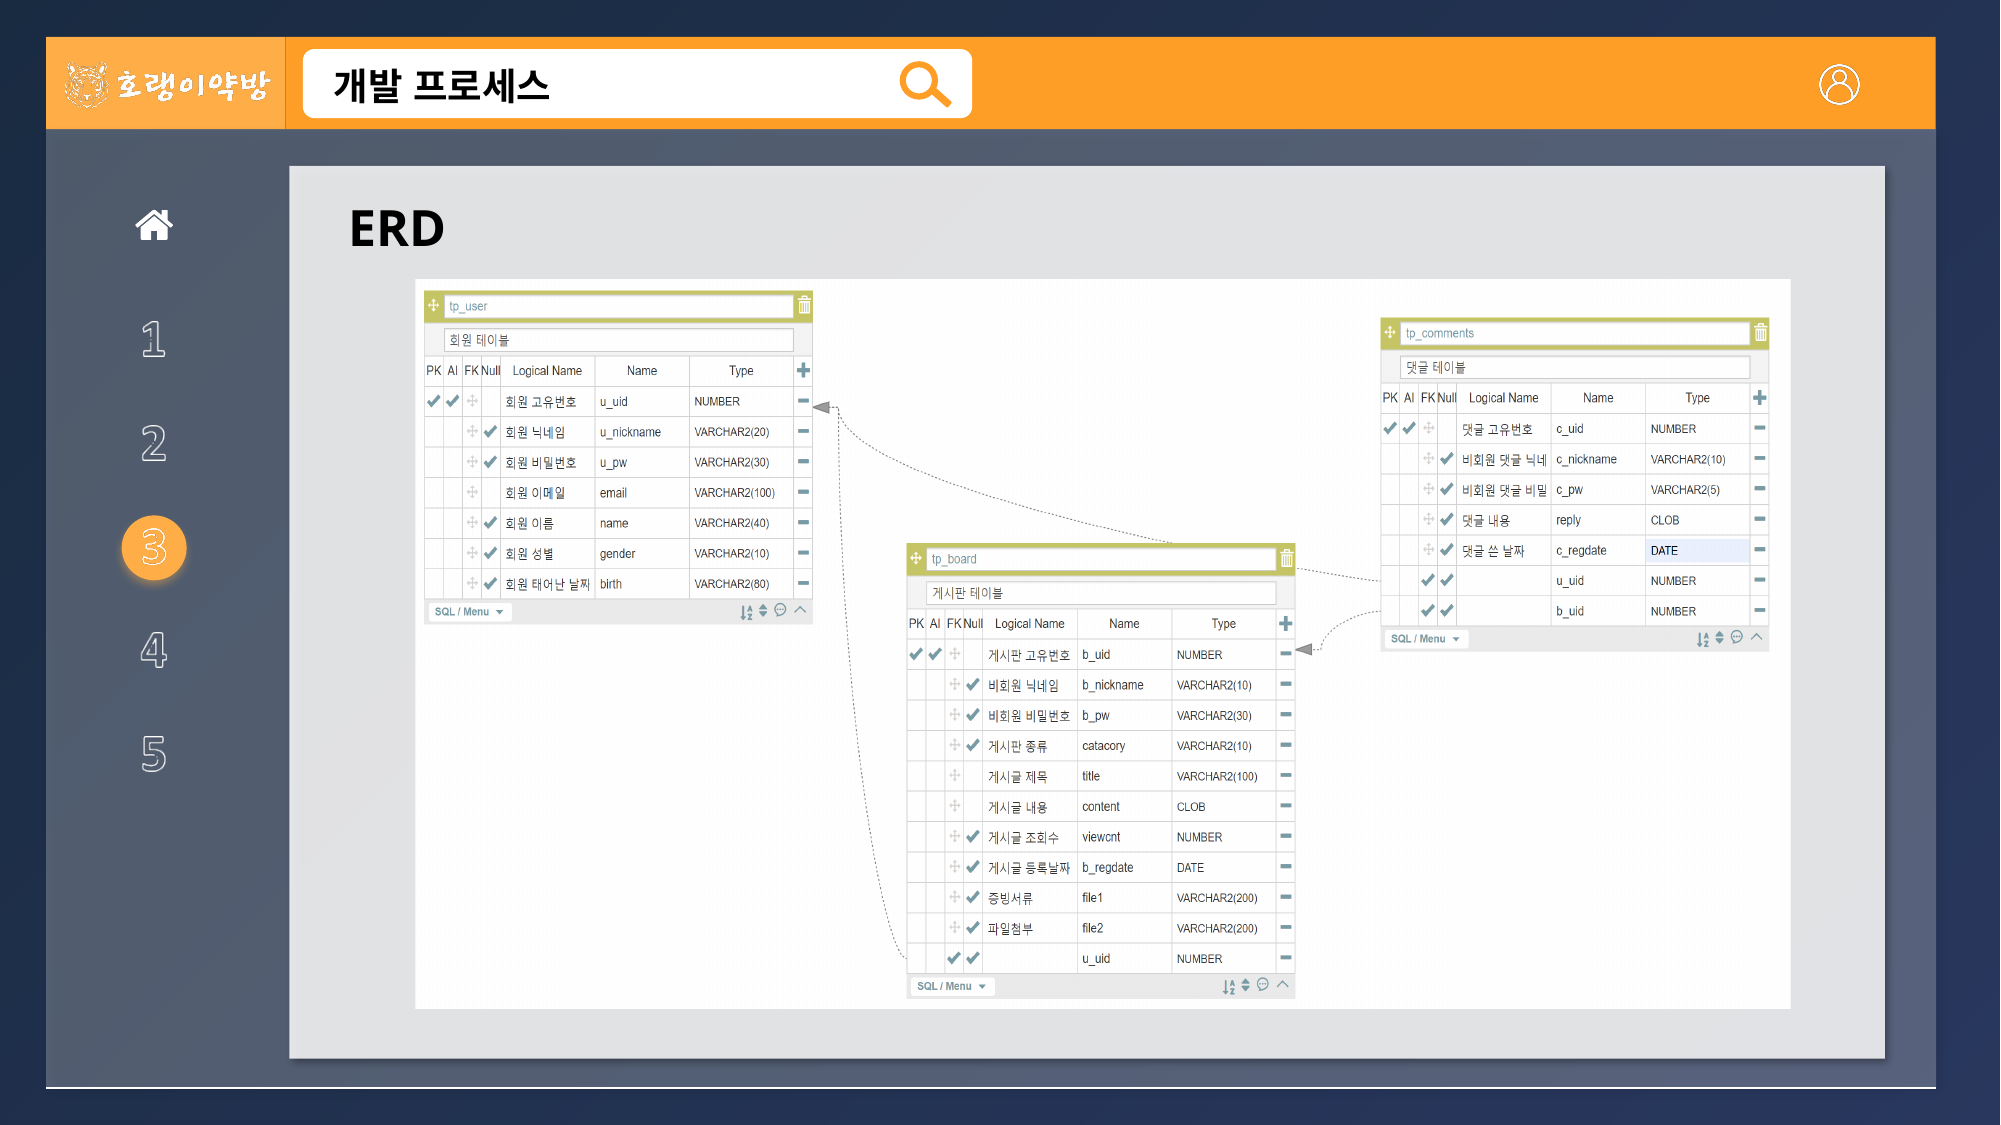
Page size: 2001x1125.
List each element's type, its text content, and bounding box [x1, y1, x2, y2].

text_box ERD [333, 189, 848, 264]
picture [1819, 64, 1860, 105]
text_box [45, 36, 285, 128]
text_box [136, 321, 172, 772]
text_box [991, 165, 1886, 1060]
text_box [135, 209, 173, 240]
picture [58, 53, 277, 118]
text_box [285, 36, 1936, 130]
picture [415, 279, 1791, 1009]
text_box [288, 165, 990, 1060]
text_box [45, 128, 1937, 1089]
